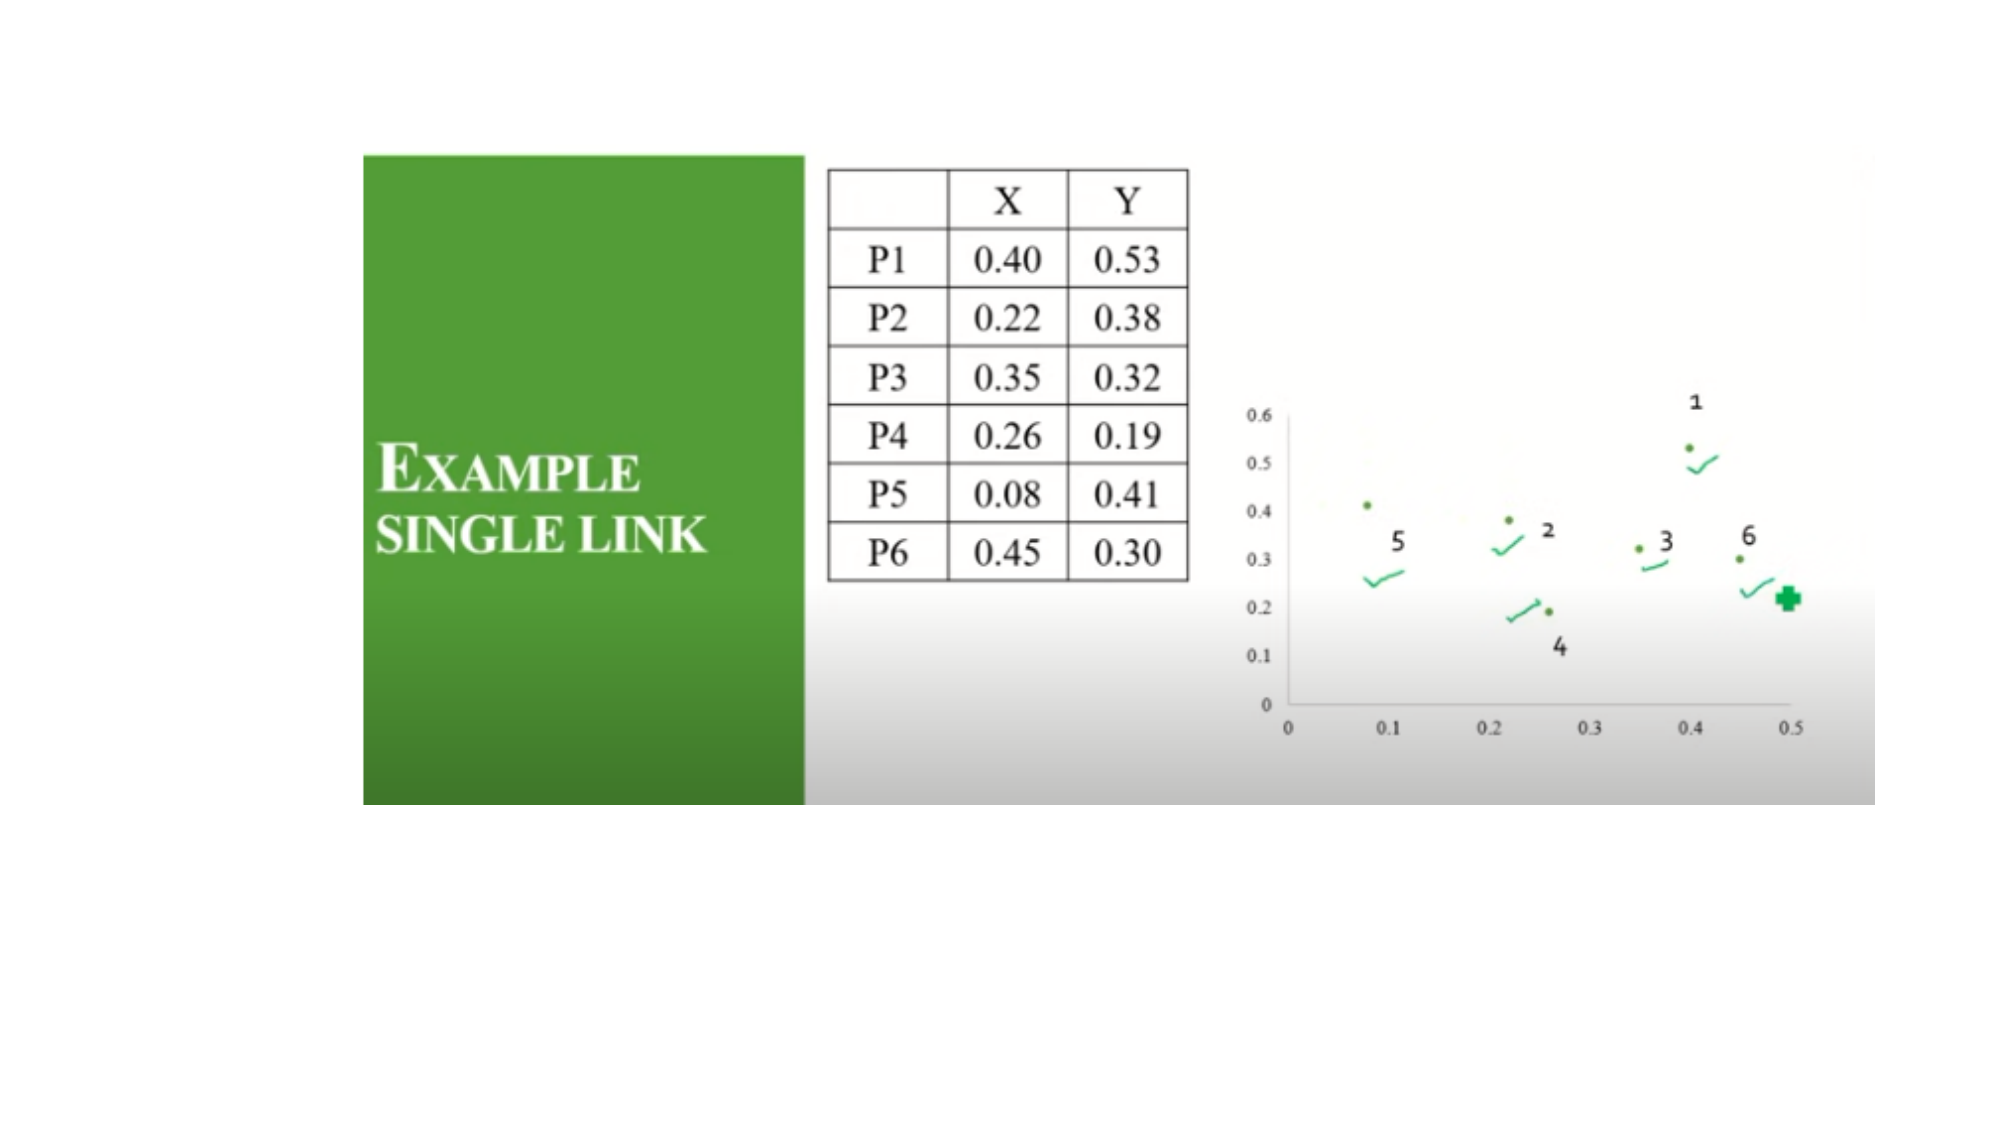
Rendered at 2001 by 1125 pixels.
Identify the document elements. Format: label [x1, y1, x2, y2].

picture [352, 144, 1875, 806]
